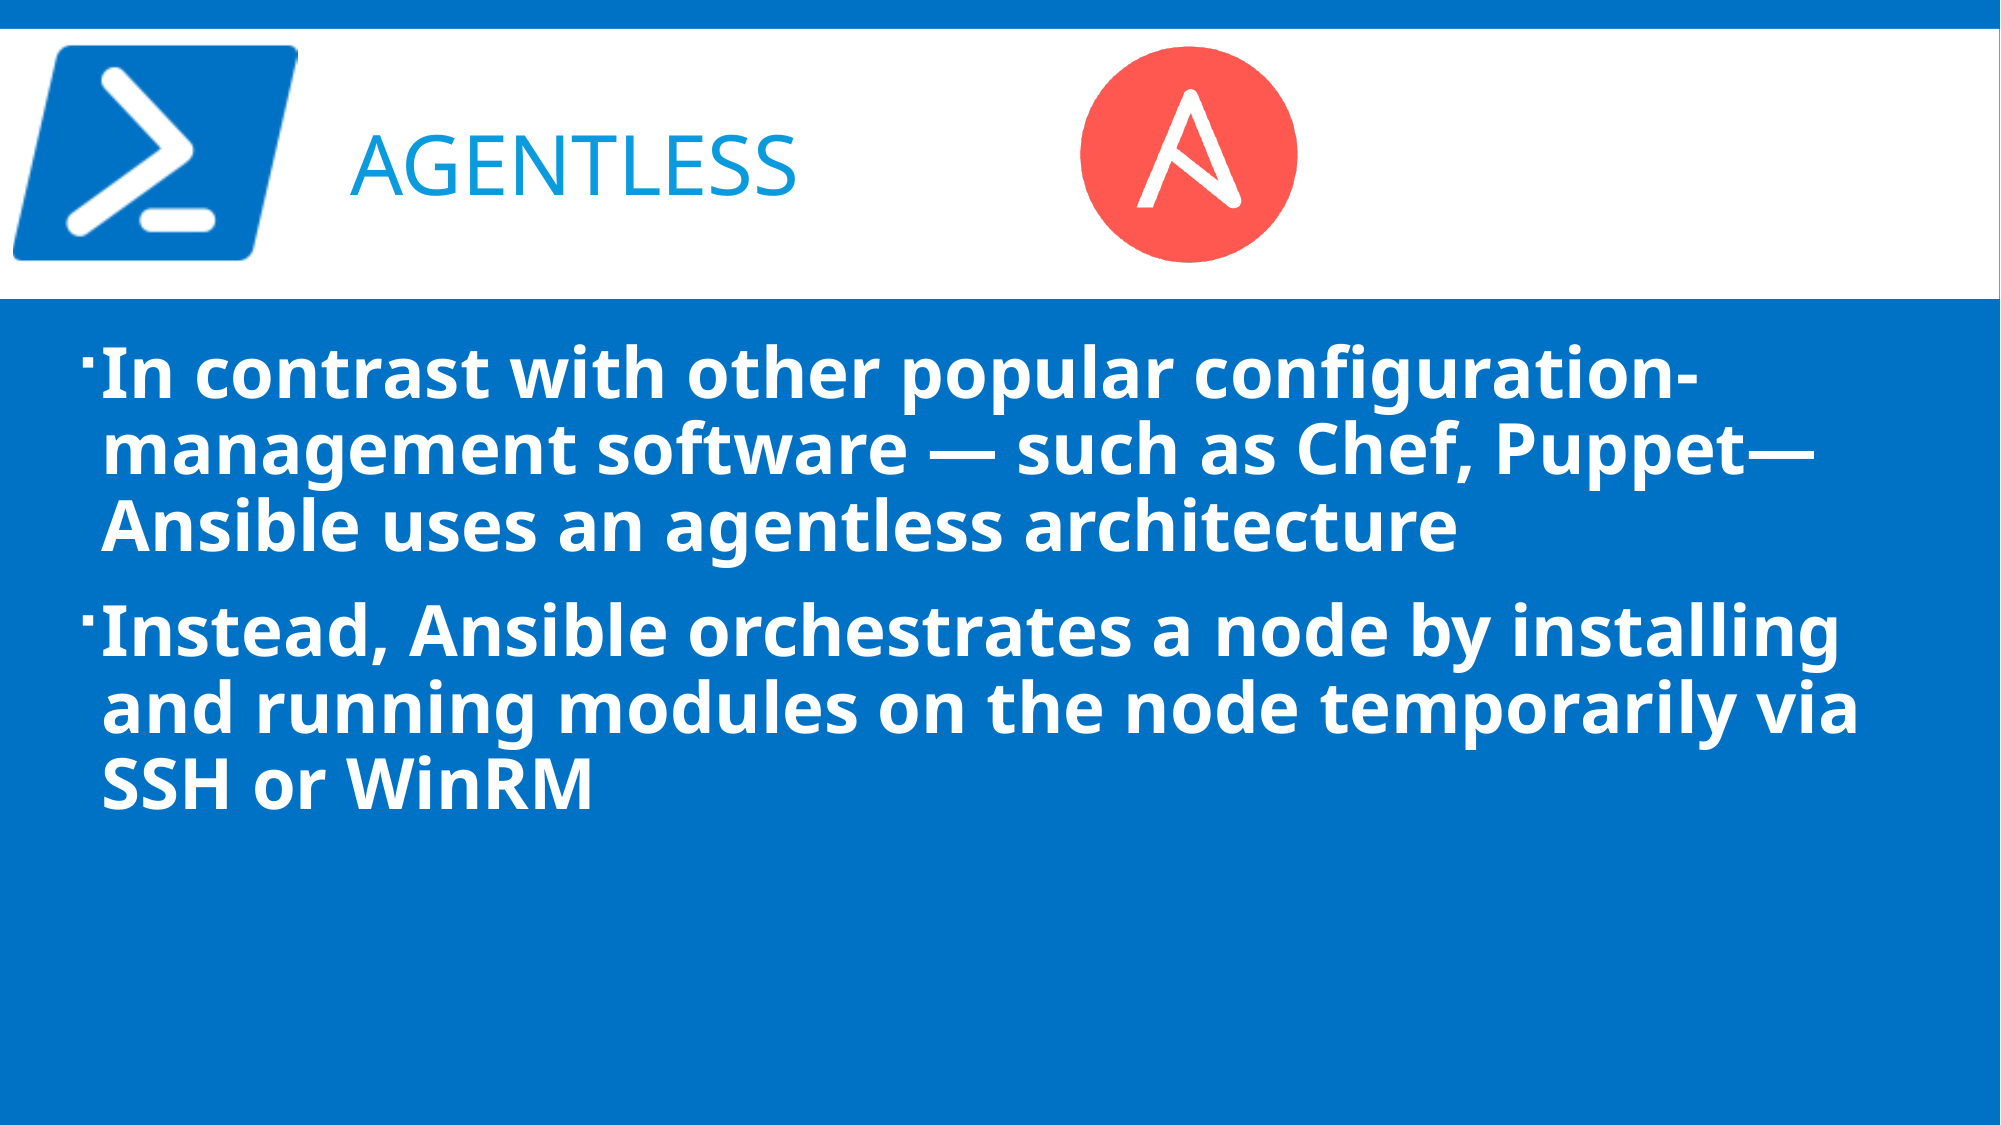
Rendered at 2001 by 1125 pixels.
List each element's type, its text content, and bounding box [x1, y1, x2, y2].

picture [1065, 31, 1314, 280]
list In contrast with other popular configuration-management software — such as Chef, Puppet— Ansible uses an agentless architecture Instead, Ansible orchestrates a node by installing and running modules on the node temporarily via SSH or WinRM [56, 329, 1960, 1094]
title Agentless [335, 46, 1803, 295]
picture [13, 9, 298, 295]
